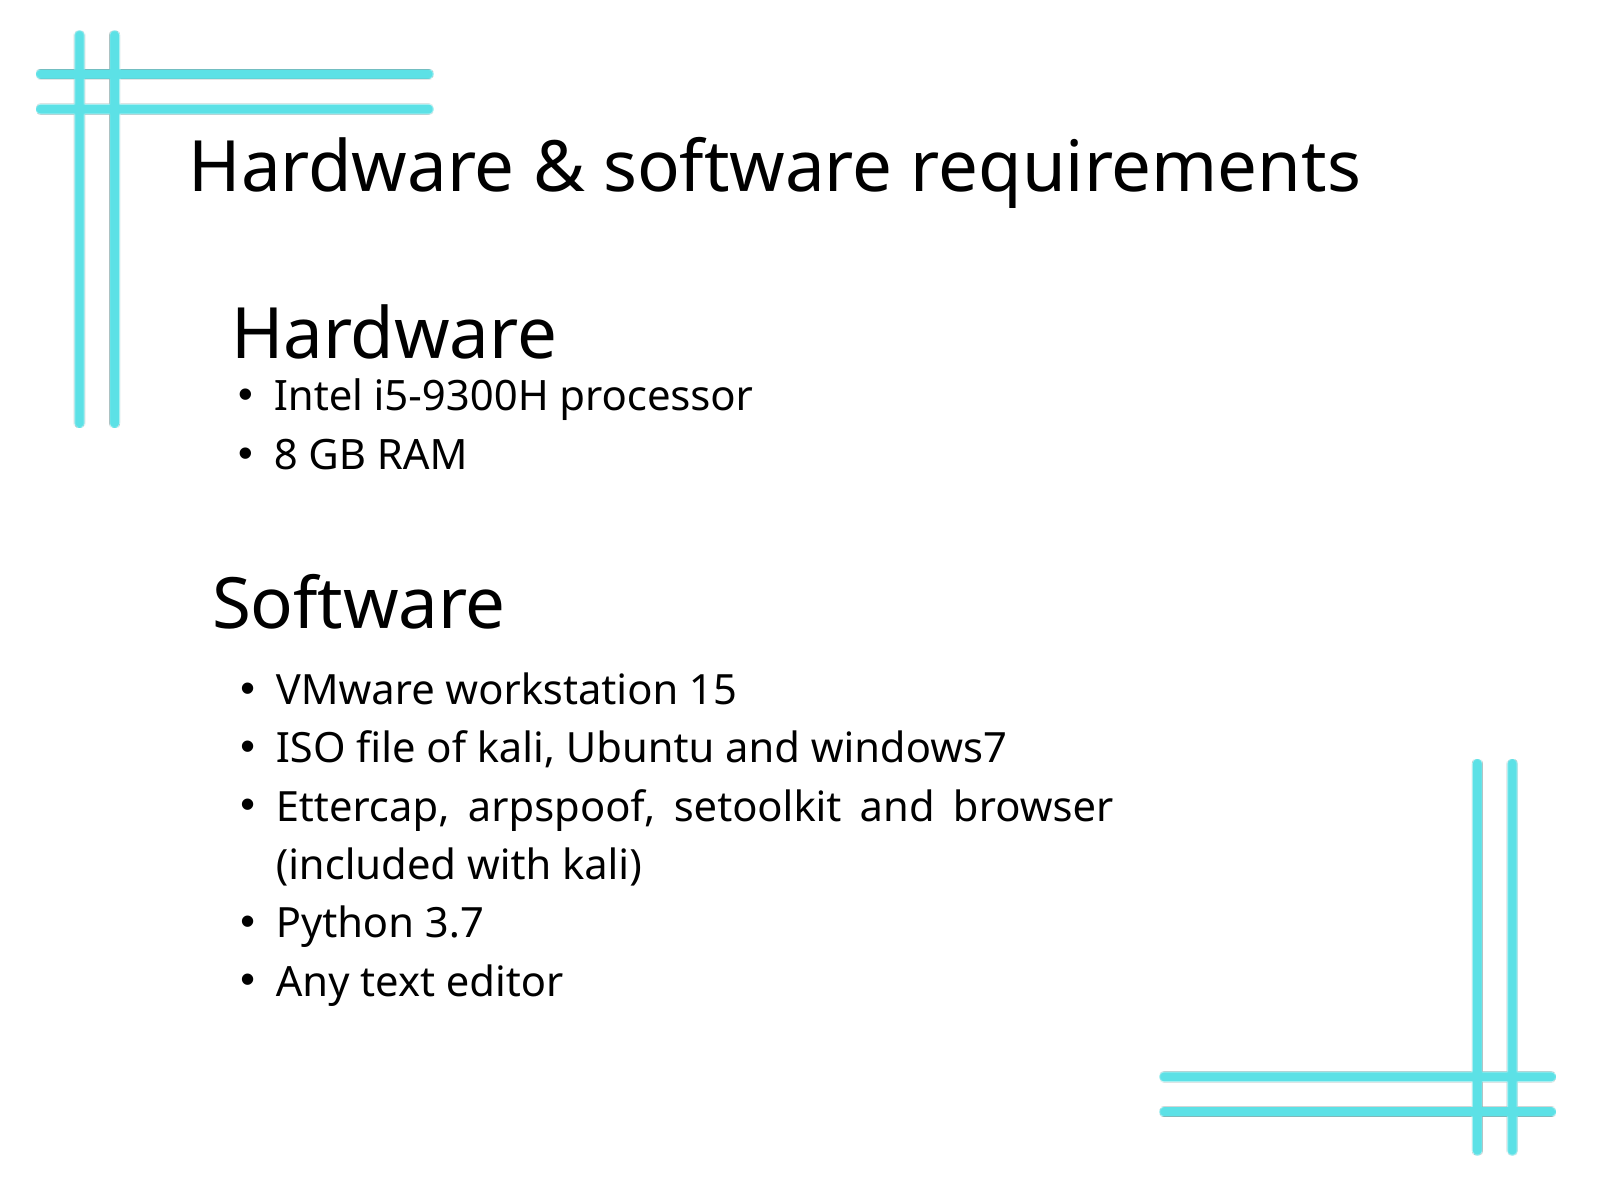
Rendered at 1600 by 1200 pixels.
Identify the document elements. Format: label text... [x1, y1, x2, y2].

text_box Hardware & software requirements [438, 105, 1373, 206]
text_box Software [205, 543, 514, 643]
text_box VMware workstation 15 ISO file of kali, Ubuntu and windows7 Ettercap, arpspoof, setoolkit and browser (included with kali) Python 3.7 Any text editor [205, 654, 1114, 1063]
picture [36, 30, 434, 428]
text_box Hardware [438, 273, 706, 373]
text_box Intel i5-9300H processor 8 GB RAM [202, 360, 825, 537]
picture [1158, 759, 1556, 1157]
